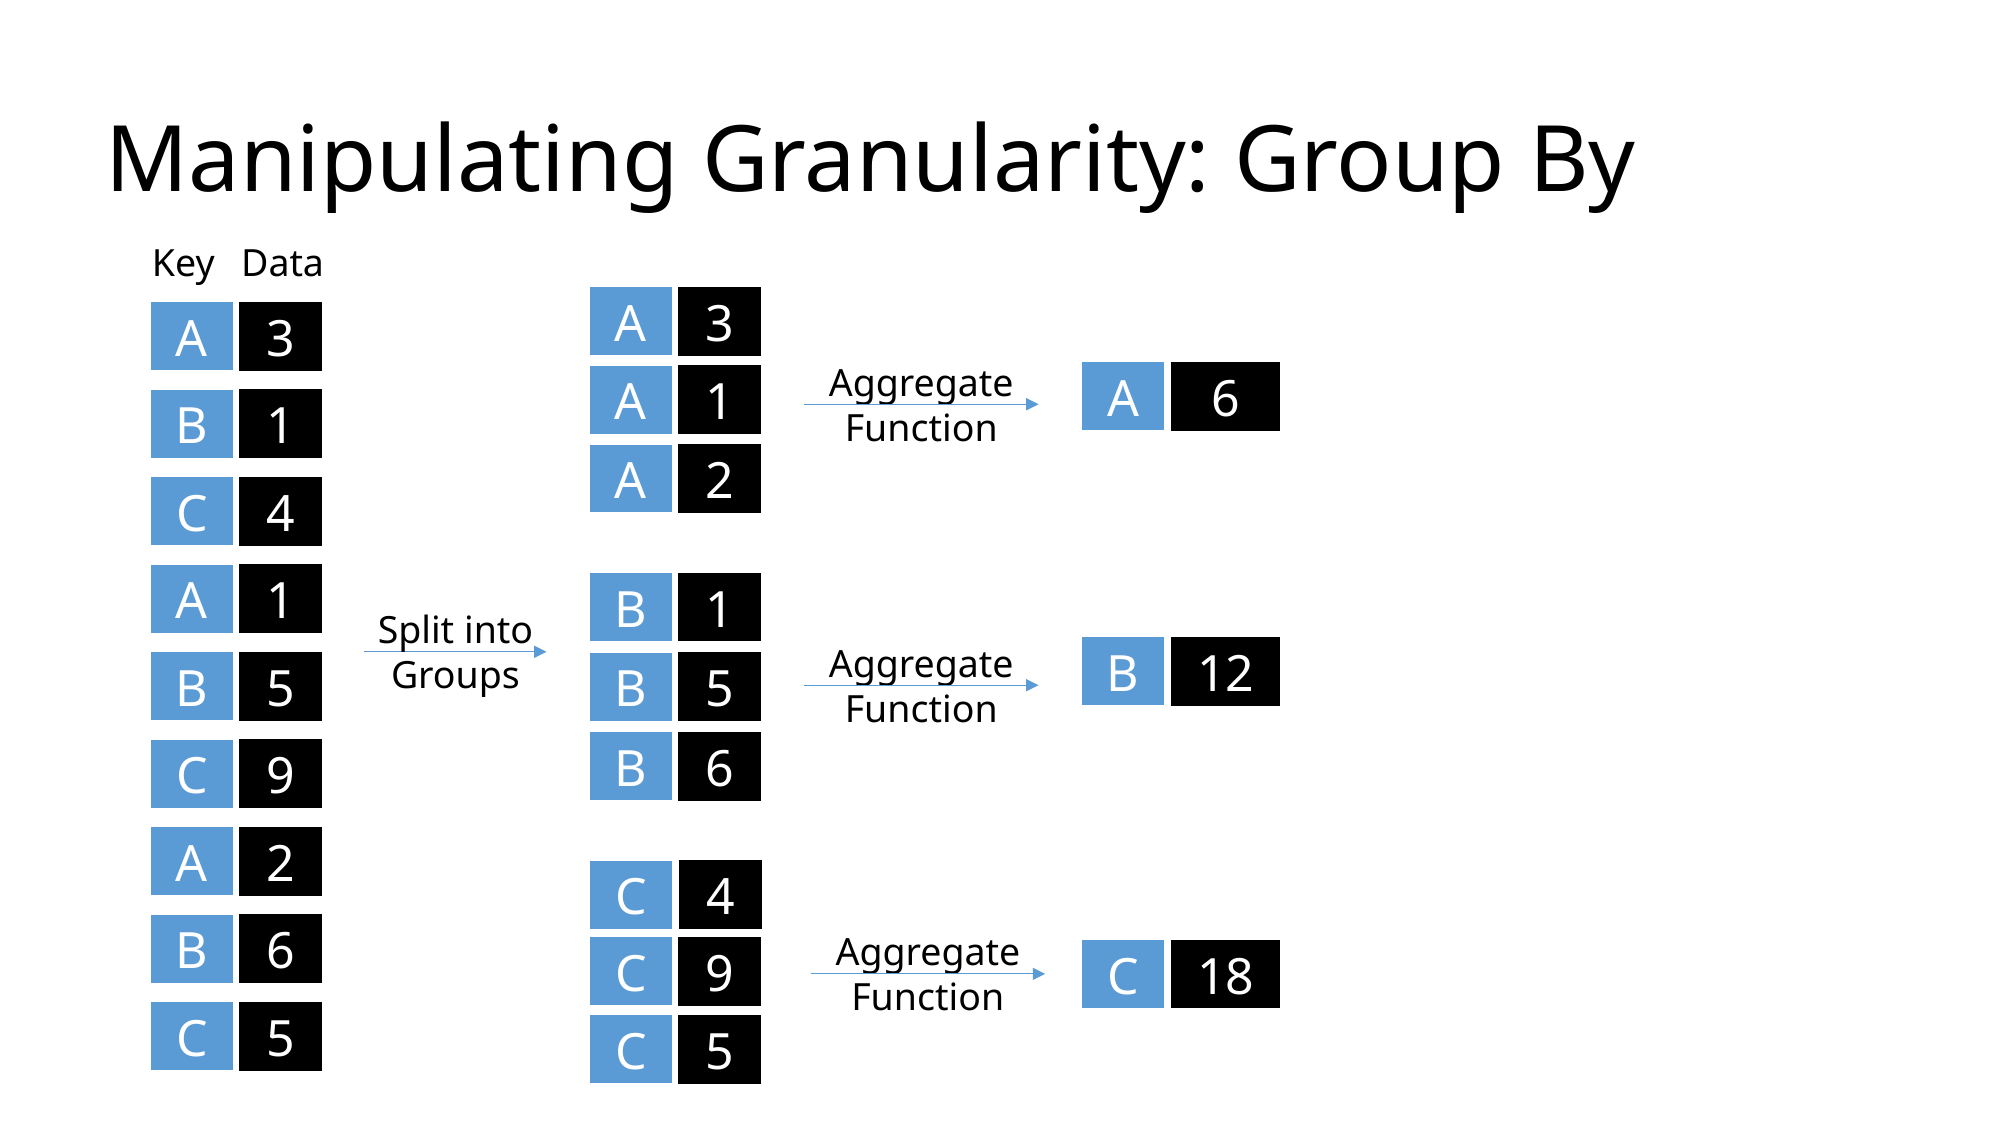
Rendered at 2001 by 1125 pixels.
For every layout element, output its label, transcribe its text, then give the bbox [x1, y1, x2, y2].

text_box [151, 827, 322, 895]
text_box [590, 287, 761, 355]
text_box Aggregate Function [820, 974, 1036, 1026]
text_box Aggregate Function [814, 351, 1029, 404]
text_box Aggregate Function [814, 632, 1029, 685]
text_box Aggregate Function [820, 920, 1036, 973]
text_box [151, 390, 322, 458]
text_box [151, 1002, 322, 1070]
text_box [590, 937, 761, 1005]
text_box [151, 740, 322, 808]
text_box Split into Groups [363, 598, 549, 704]
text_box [590, 573, 761, 641]
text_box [151, 652, 322, 720]
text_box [1082, 362, 1280, 430]
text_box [590, 861, 761, 929]
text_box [151, 915, 322, 983]
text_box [590, 653, 761, 721]
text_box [590, 1015, 761, 1083]
text_box Aggregate Function [814, 686, 1029, 737]
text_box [151, 302, 322, 370]
title Manipulating Granularity: Group By [90, 52, 1863, 271]
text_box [590, 445, 761, 512]
text_box Data [226, 231, 339, 292]
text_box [590, 366, 761, 434]
text_box Key [137, 231, 226, 292]
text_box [151, 565, 322, 633]
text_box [151, 477, 322, 545]
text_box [1082, 940, 1280, 1008]
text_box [1082, 637, 1280, 705]
text_box Aggregate Function [814, 405, 1029, 456]
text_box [590, 732, 761, 800]
